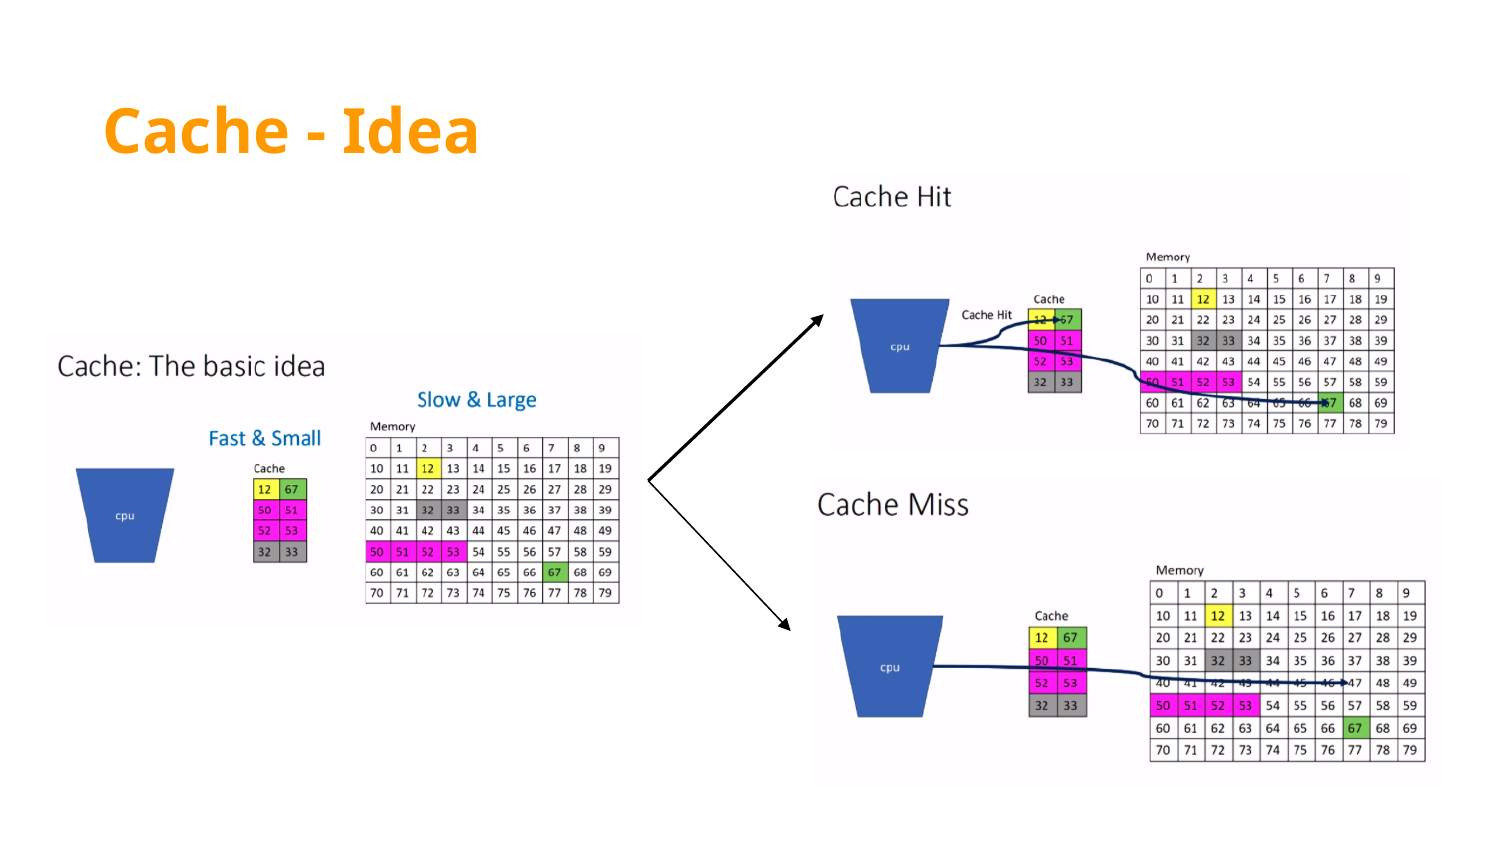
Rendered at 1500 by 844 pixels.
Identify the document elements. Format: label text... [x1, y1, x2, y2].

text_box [648, 313, 824, 481]
title Cache - Idea [87, 20, 970, 181]
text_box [648, 480, 791, 632]
picture [30, 328, 649, 633]
picture [823, 169, 1417, 460]
picture [790, 471, 1450, 791]
